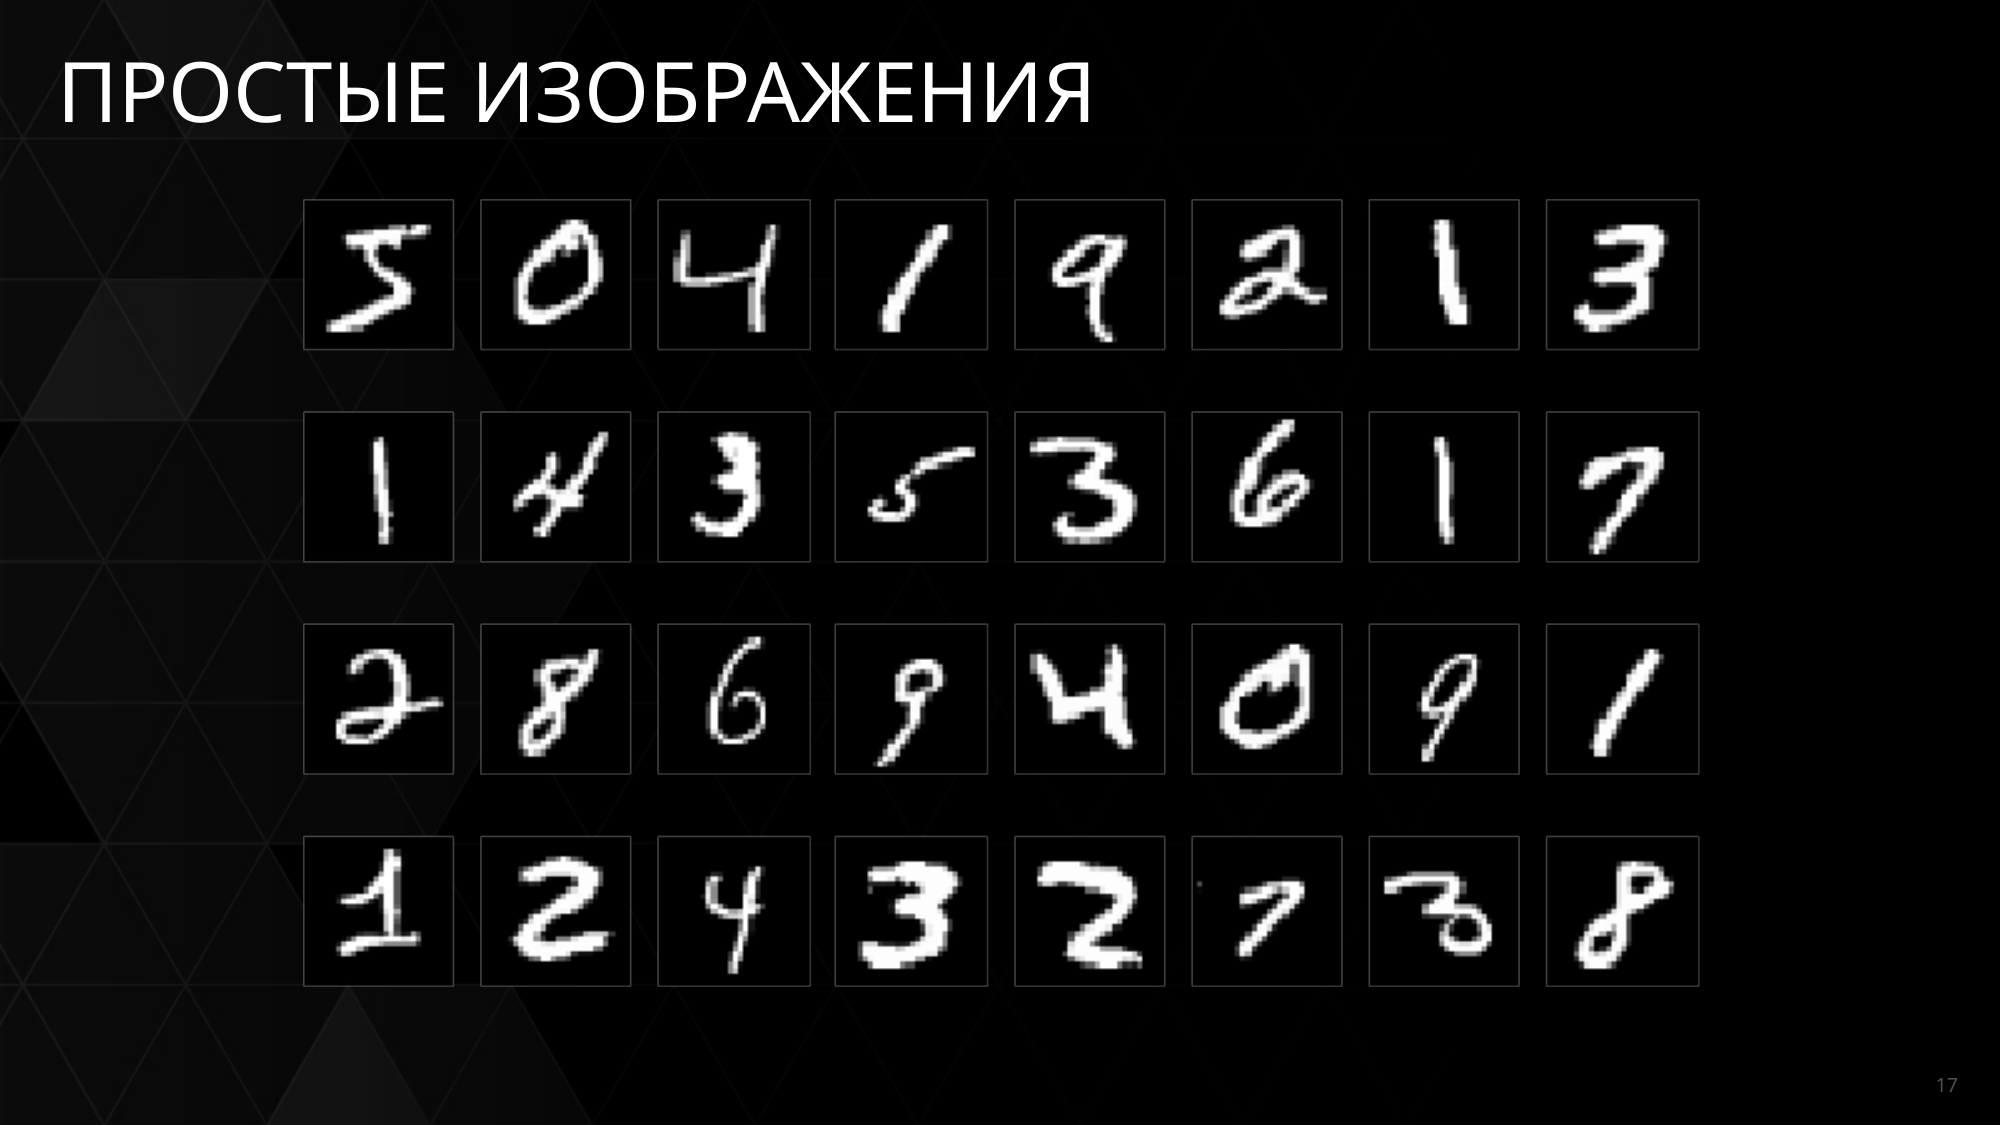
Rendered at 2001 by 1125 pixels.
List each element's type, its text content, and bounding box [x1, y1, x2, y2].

picture [0, 0, 1722, 1125]
title ПРОСТЫЕ ИЗОБРАЖЕНИЯ [42, 50, 1957, 147]
